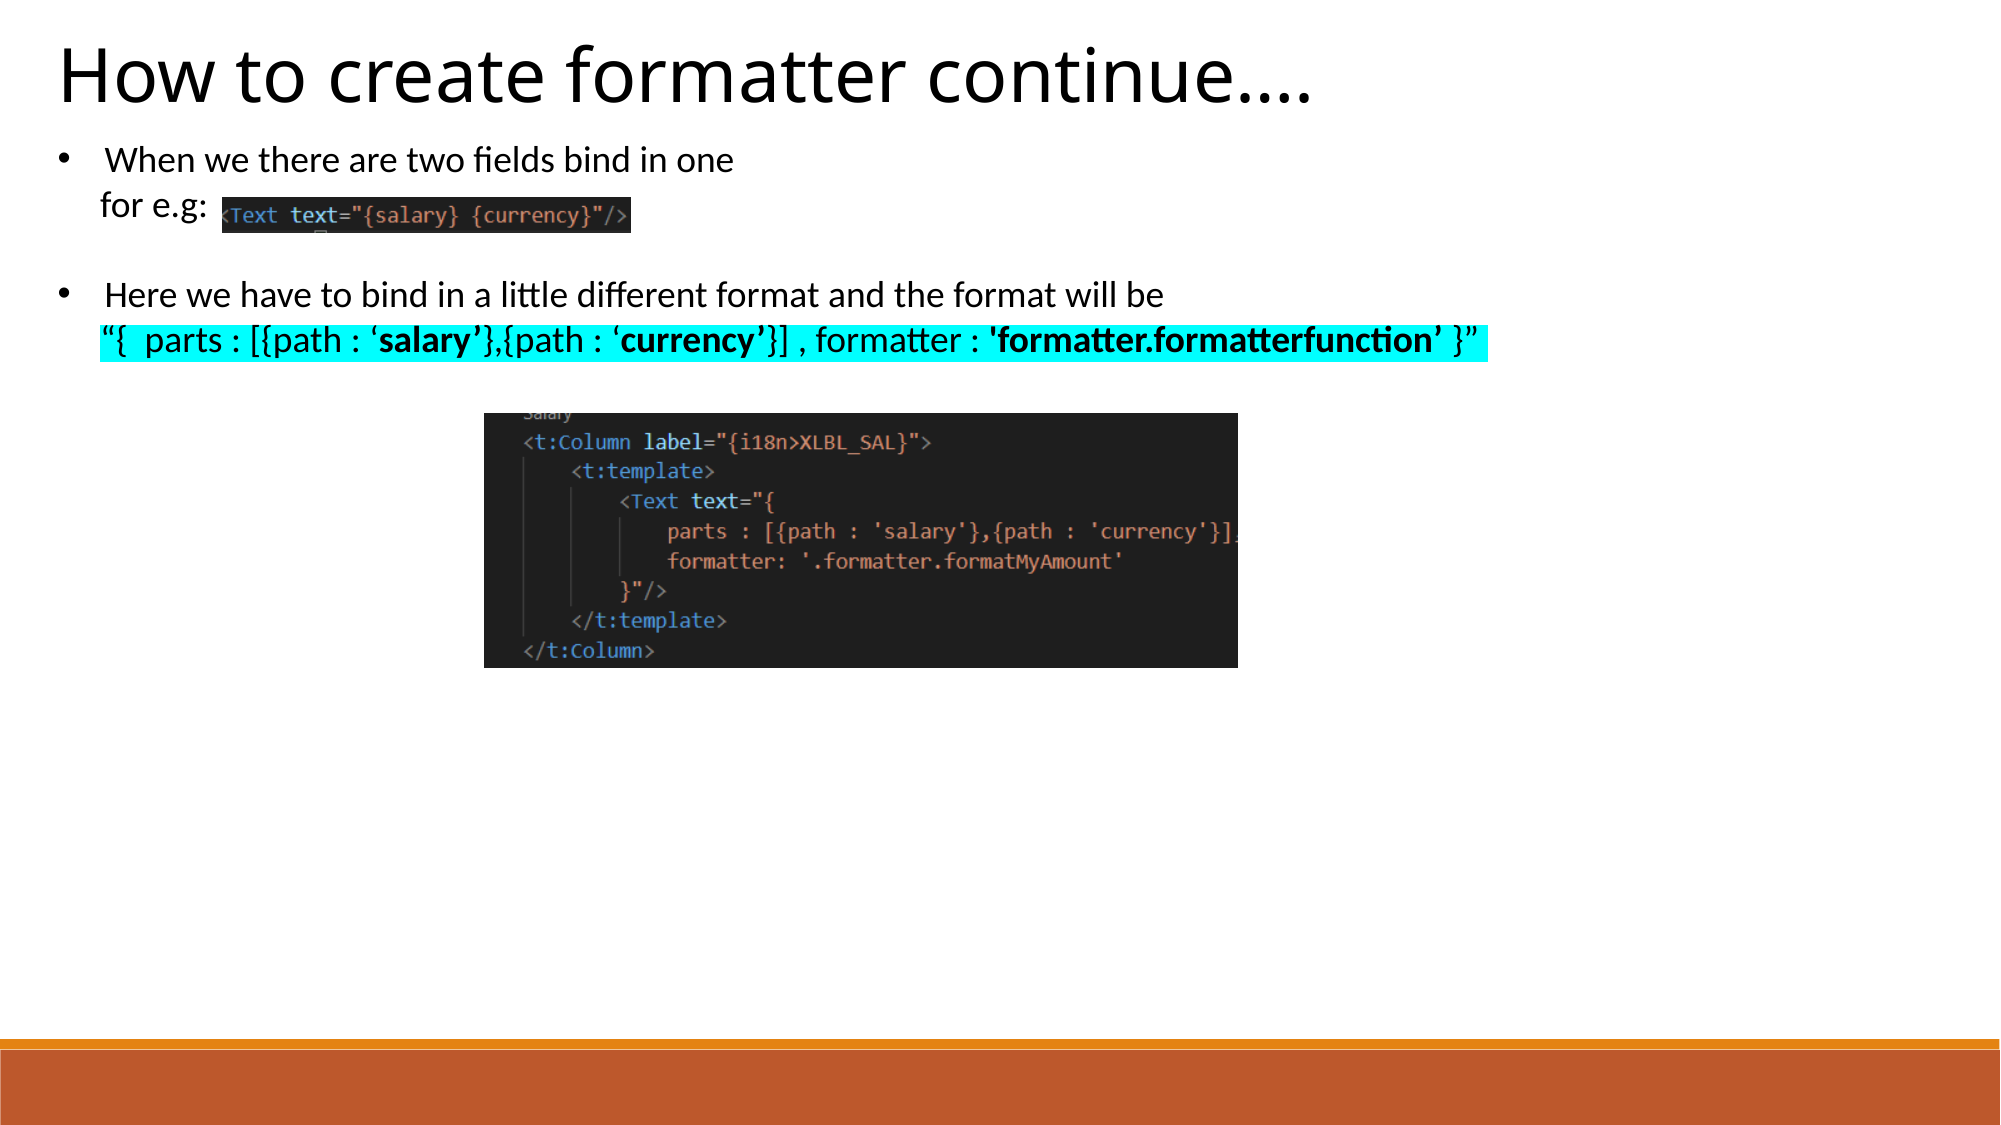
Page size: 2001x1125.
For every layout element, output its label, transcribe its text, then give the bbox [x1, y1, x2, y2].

picture [483, 413, 1239, 668]
text_box How to create formatter continue…. [42, 30, 1874, 127]
picture [221, 197, 632, 234]
text_box When we there are two fields bind in one for e.g: Here we have to bind in a little different format and the format will be “{ parts : [{path : ‘salary’},{path : ‘currency’}] , formatter : 'formatter.formatterfunction’ }” [42, 127, 1874, 368]
